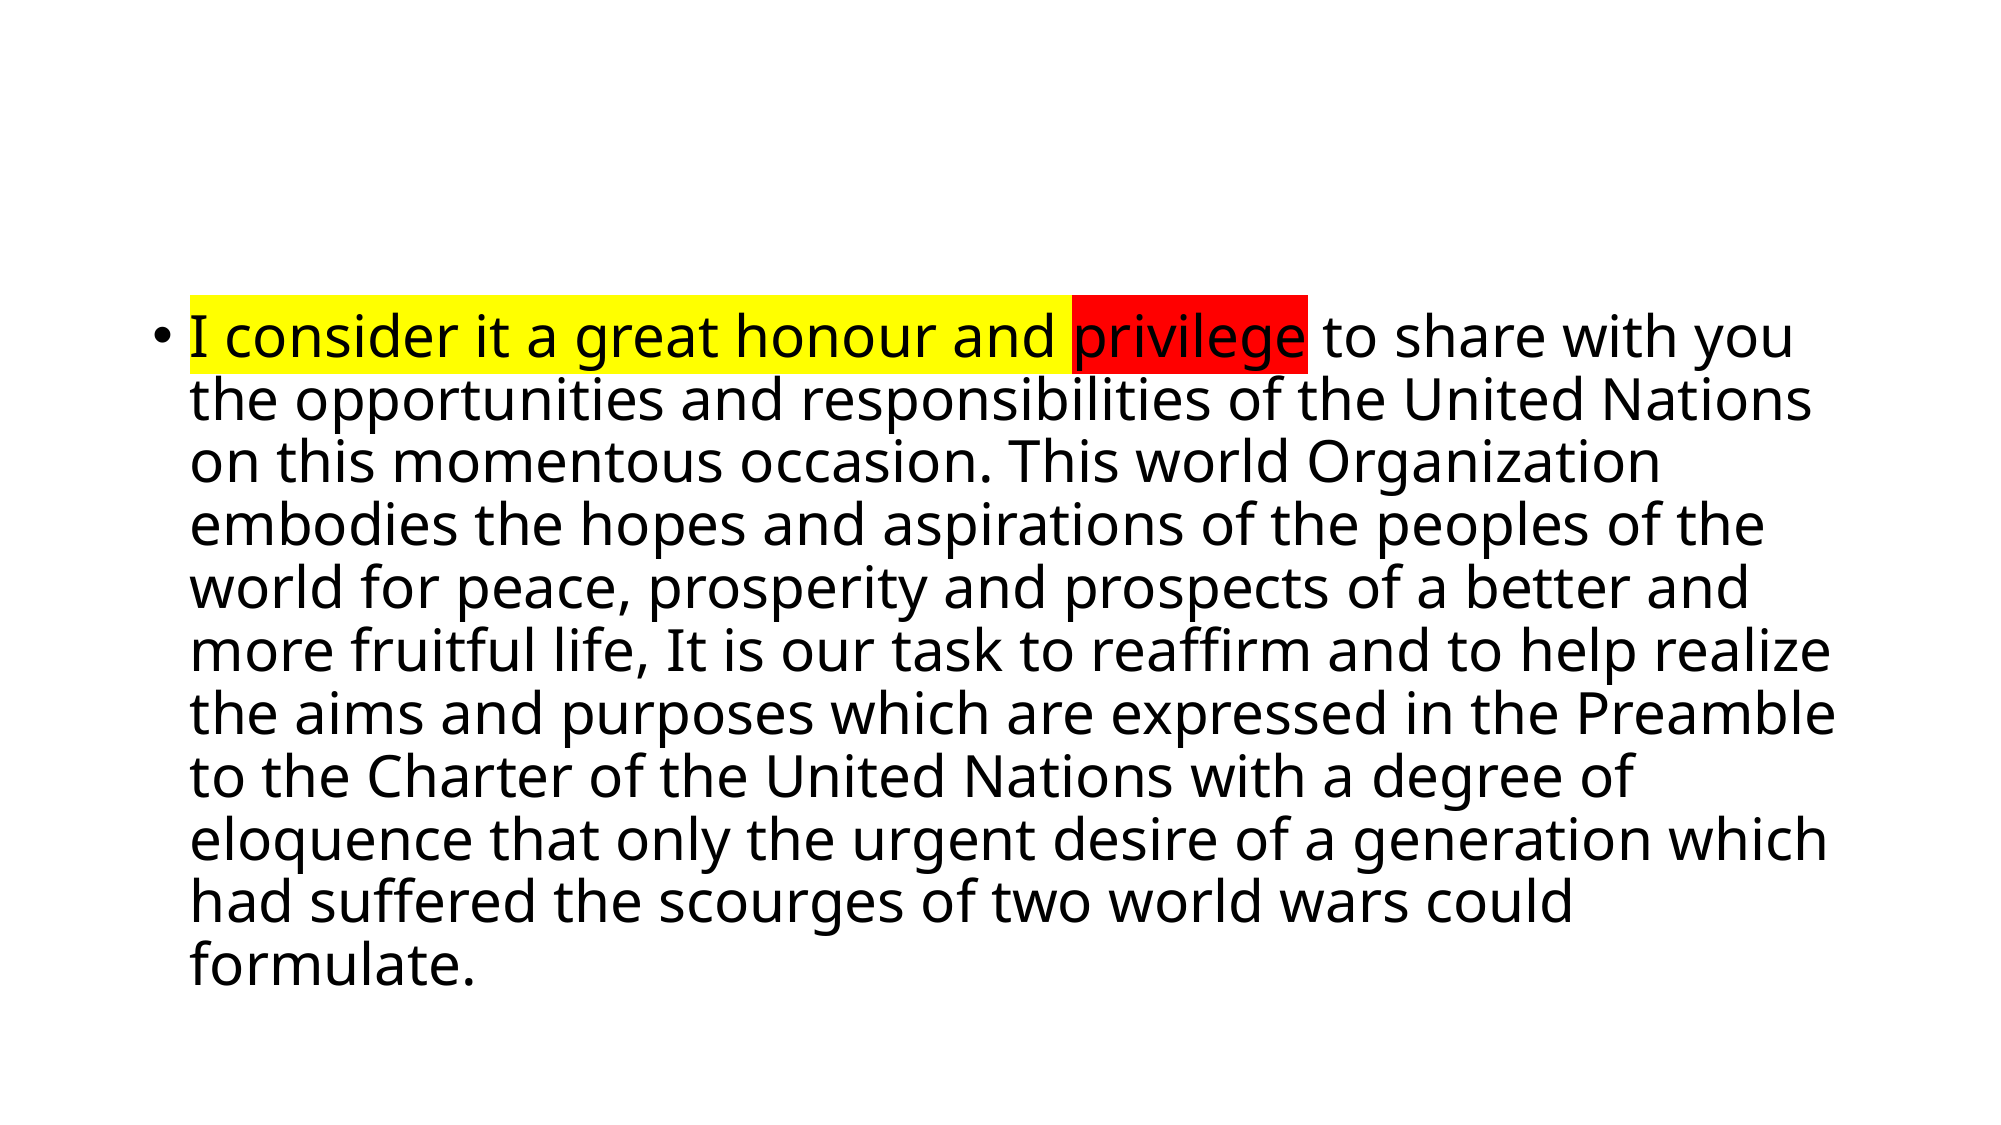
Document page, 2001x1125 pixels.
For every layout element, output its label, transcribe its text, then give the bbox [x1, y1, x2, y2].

list I consider it a great honour and privilege to share with you the opportunities and responsibilities of the United Nations on this momentous occasion. This world Organization embodies the hopes and aspirations of the peoples of the world for peace, prosperity and prospects of a better and more fruitful life, It is our task to reaffirm and to help realize the aims and purposes which are expressed in the Preamble to the Charter of the United Nations with a degree of eloquence that only the urgent desire of a generation which had suffered the scourges of two world wars could formulate. [137, 299, 1863, 1014]
